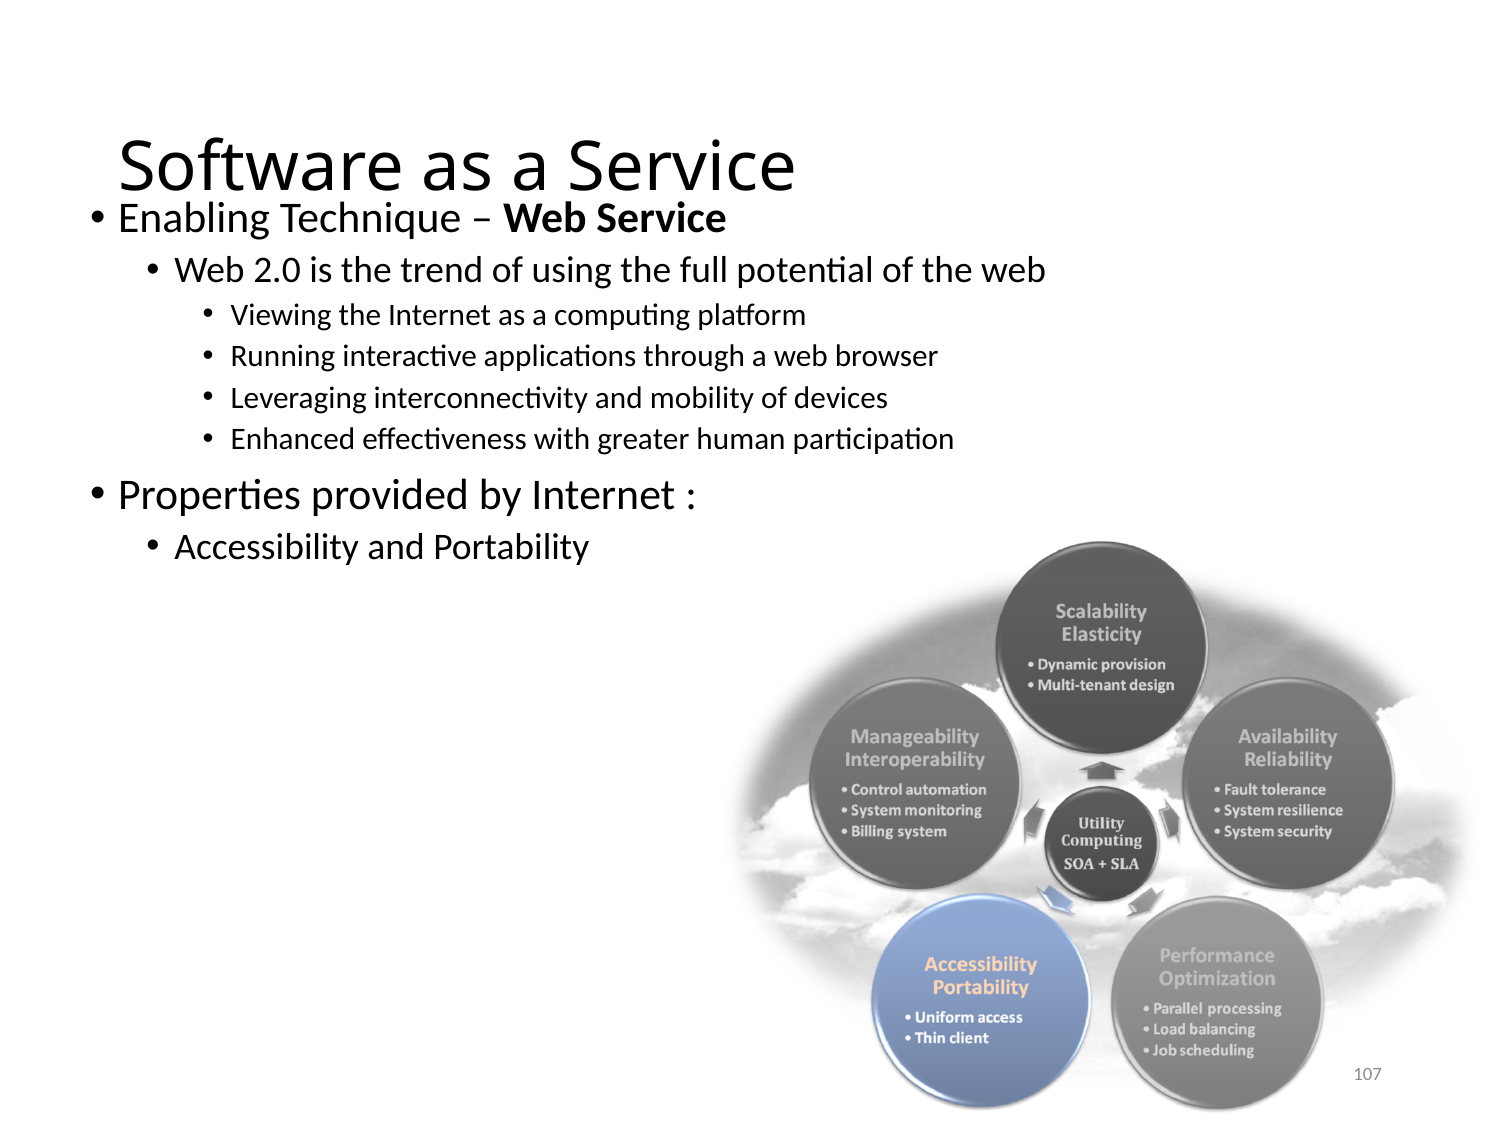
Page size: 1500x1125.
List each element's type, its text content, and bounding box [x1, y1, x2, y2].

picture [716, 537, 1488, 1117]
list Enabling Technique – Web Service Web 2.0 is the trend of using the full potential of the web Viewing the Internet as a computing platform Running interactive applications through a web browser Leveraging interconnectivity and mobility of devices Enhanced effectiveness with greater human participation Properties provided by Internet : Accessibility and Portability [75, 187, 1425, 930]
title Software as a Service [103, 59, 1397, 187]
